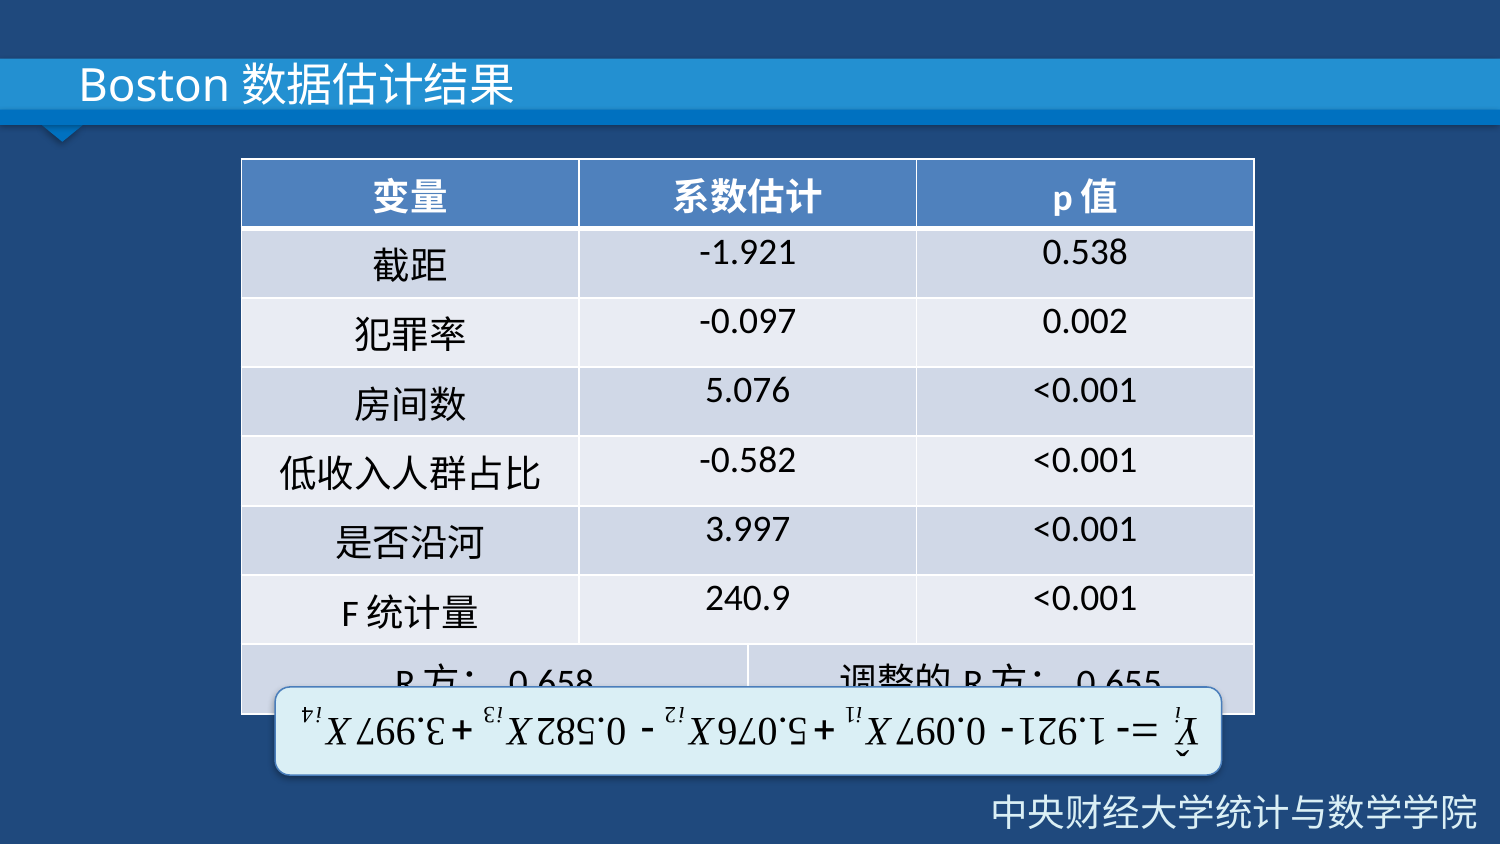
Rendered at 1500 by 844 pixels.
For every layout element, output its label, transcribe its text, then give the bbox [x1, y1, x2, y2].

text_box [292, 697, 1205, 766]
table_cell -0.582 [580, 437, 916, 505]
table_cell 是否沿河 [242, 507, 578, 574]
table_header p值 [917, 160, 1253, 226]
table_cell <0.001 [917, 437, 1253, 505]
table_cell F统计量 [242, 576, 578, 643]
table_cell <0.001 [917, 576, 1253, 643]
table_cell R方：0.658 [242, 645, 747, 713]
title Boston数据估计结果 [63, 54, 1414, 112]
table_header 系数估计 [580, 160, 916, 226]
table_header 变量 [242, 160, 578, 226]
table_cell 犯罪率 [242, 299, 578, 366]
table_cell 截距 [242, 231, 578, 297]
table_cell 房间数 [242, 368, 578, 435]
table_cell <0.001 [917, 368, 1253, 435]
table_cell 5.076 [580, 368, 916, 435]
table_cell <0.001 [917, 507, 1253, 574]
table_cell -1.921 [580, 231, 916, 297]
table_cell -0.097 [580, 299, 916, 366]
text_box [274, 686, 1223, 776]
table_cell 240.9 [580, 576, 916, 643]
table_cell 低收入人群占比 [242, 437, 578, 505]
table_cell 调整的R方：0.655 [749, 645, 1253, 713]
table_cell 3.997 [580, 507, 916, 574]
table_cell 0.002 [917, 299, 1253, 366]
table_cell 0.538 [917, 231, 1253, 297]
